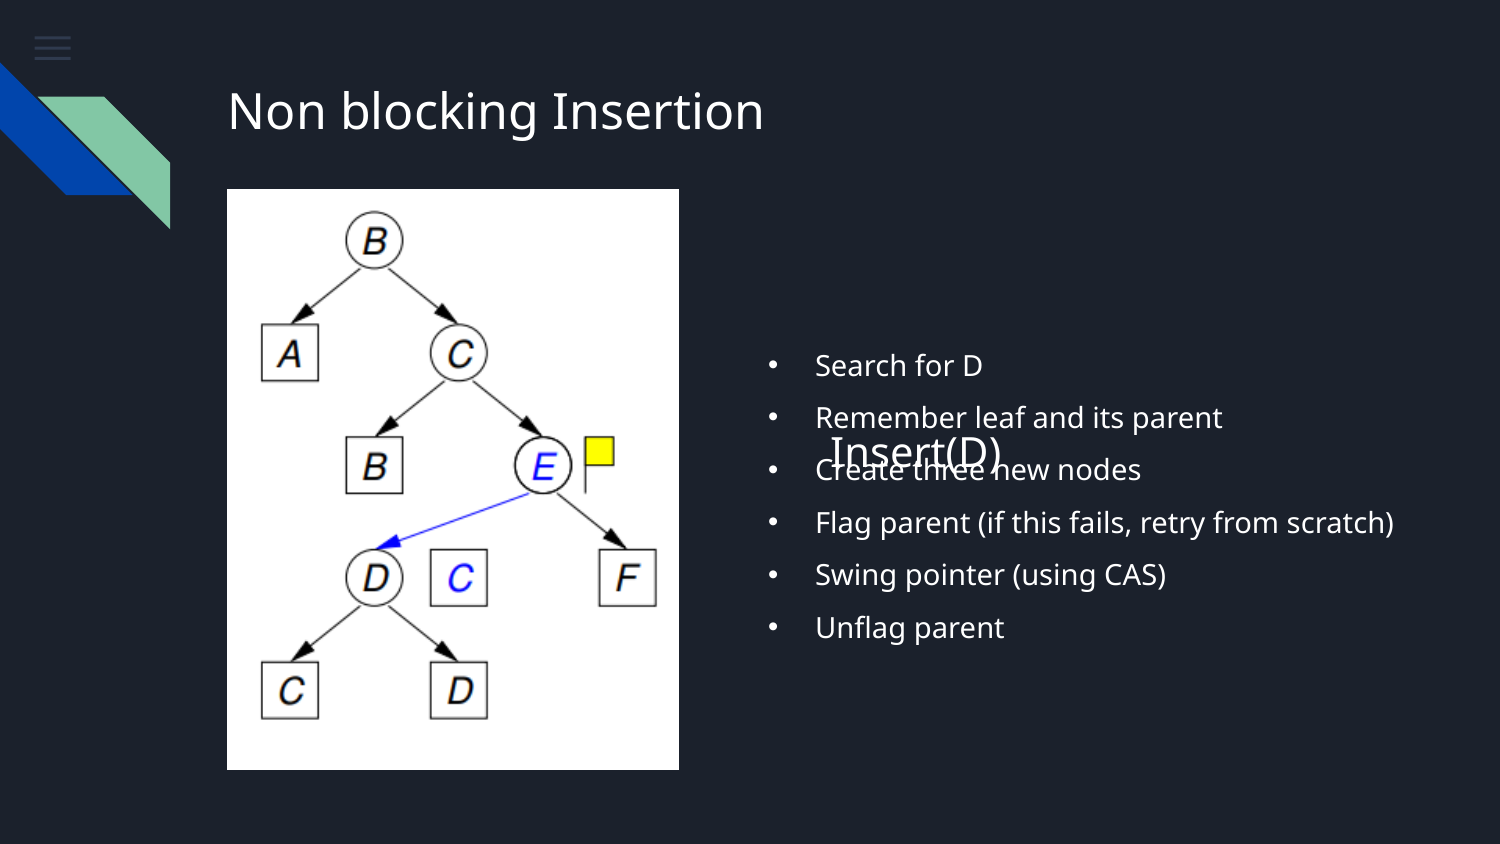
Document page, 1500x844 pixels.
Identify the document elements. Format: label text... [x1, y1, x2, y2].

picture [227, 189, 680, 770]
text_box Search for D Remember leaf and its parent Create three new nodes Flag parent (if this fails, retry from scratch) Swing pointer (using CAS) Unflag parent [753, 321, 1467, 652]
title Non blocking Insertion [212, 64, 1368, 215]
